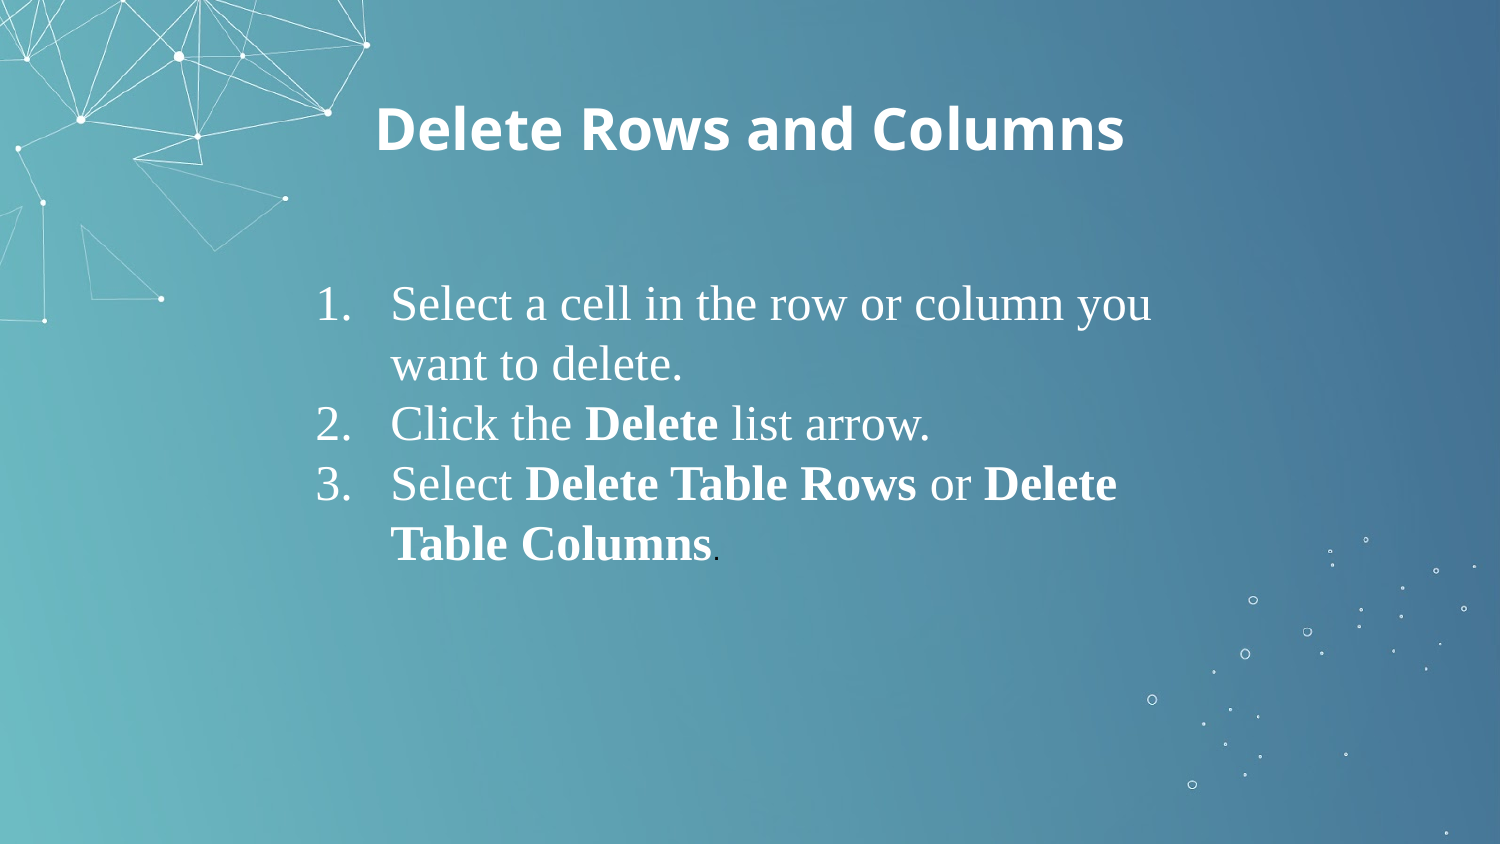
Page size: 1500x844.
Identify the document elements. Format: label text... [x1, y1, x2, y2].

text_box Select a cell in the row or column you want to delete. Click the Delete list arrow. Select Delete Table Rows or Delete Table Columns. [300, 263, 1200, 632]
title Delete Rows and Columns [300, 76, 1200, 171]
picture [0, 0, 1500, 844]
